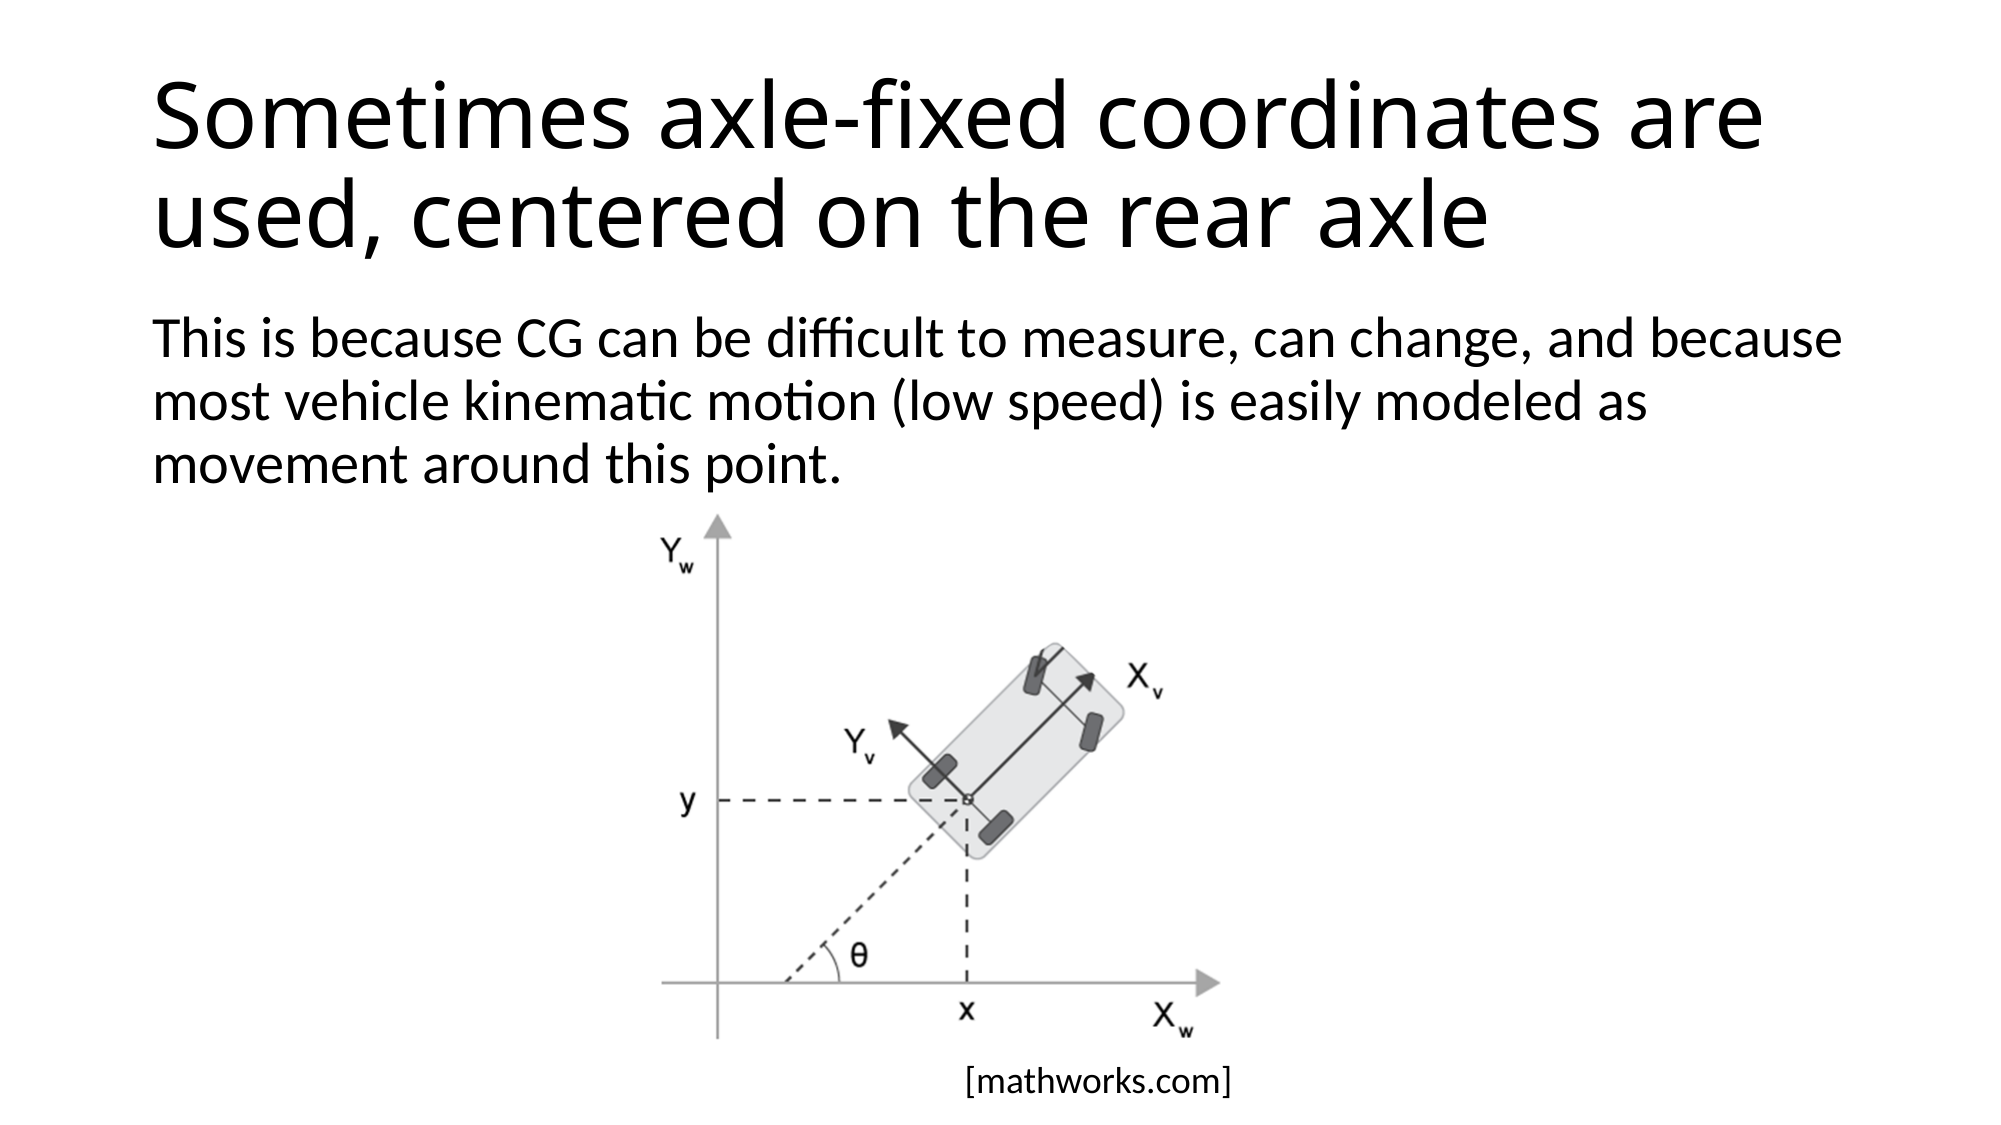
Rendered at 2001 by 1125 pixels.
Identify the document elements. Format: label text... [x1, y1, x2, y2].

list This is because CG can be difficult to measure, can change, and because most vehicle kinematic motion (low speed) is easily modeled as movement around this point. [137, 299, 1863, 1014]
picture [621, 495, 1234, 1066]
text_box [mathworks.com] [949, 1048, 1248, 1109]
title Sometimes axle-fixed coordinates are used, centered on the rear axle [137, 59, 1863, 278]
